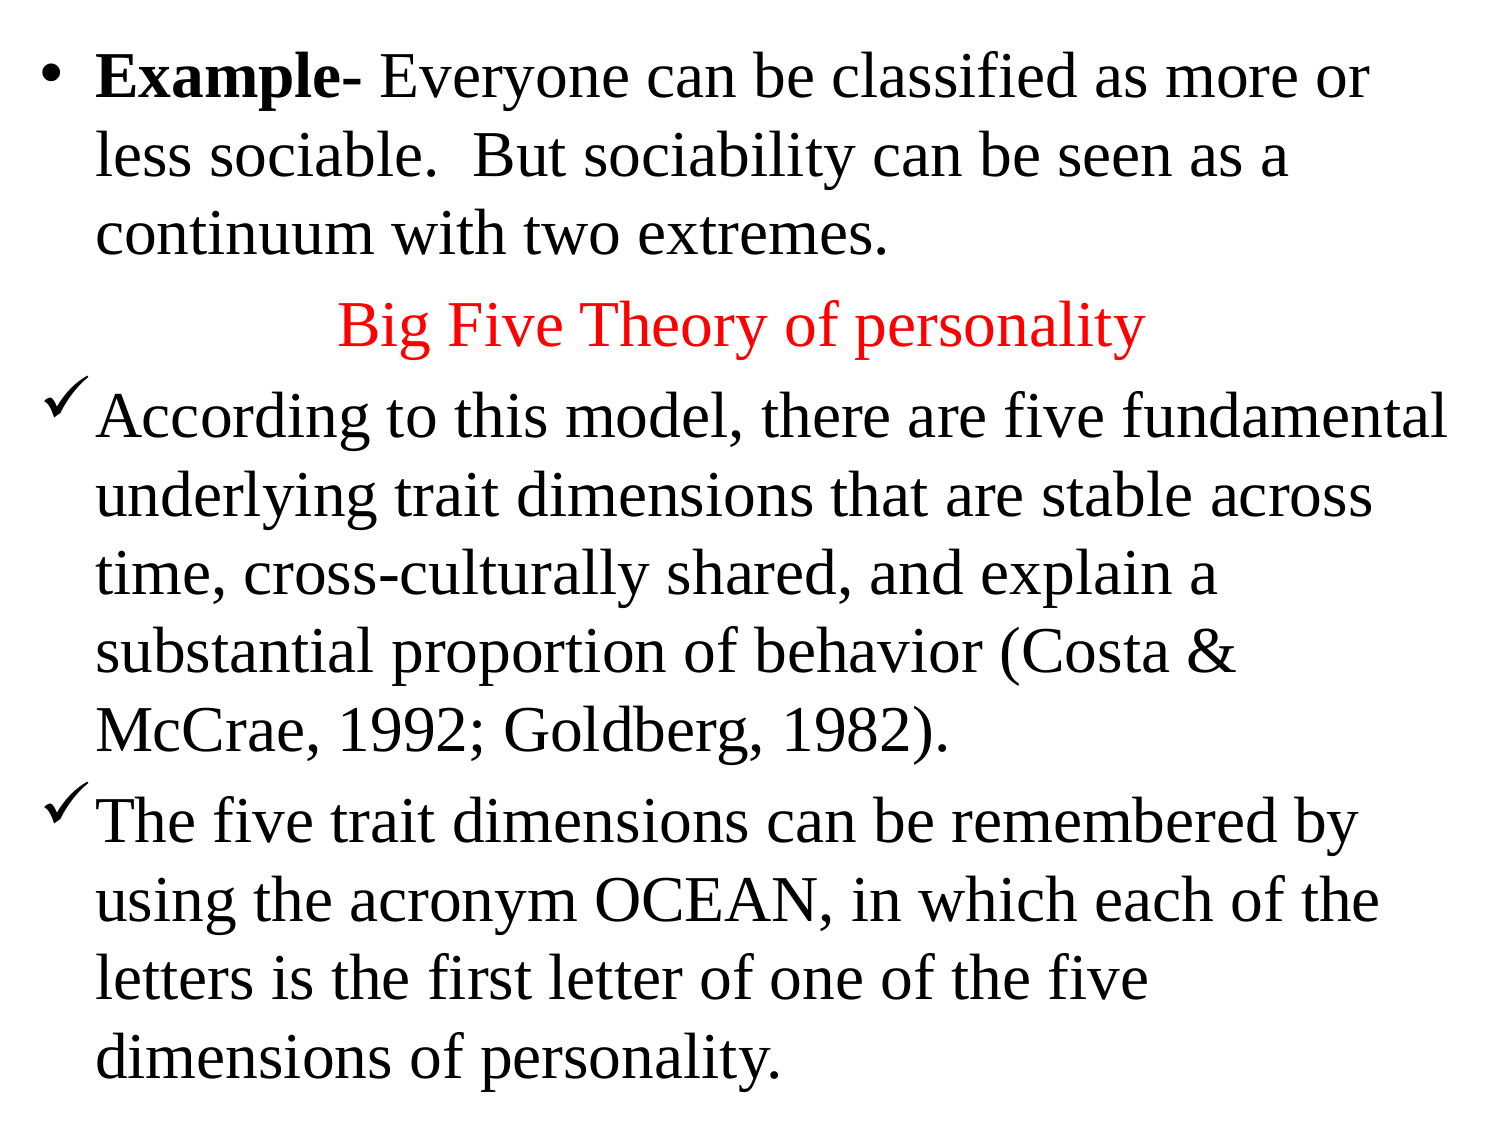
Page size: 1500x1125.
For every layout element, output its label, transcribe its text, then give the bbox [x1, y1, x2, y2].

list Example- Everyone can be classified as more or less sociable. But sociability can be seen as a continuum with two extremes. Big Five Theory of personality According to this model, there are five fundamental underlying trait dimensions that are stable across time, cross-culturally shared, and explain a substantial proportion of behavior (Costa & McCrae, 1992; Goldberg, 1982). The five trait dimensions can be remembered by using the acronym OCEAN, in which each of the letters is the first letter of one of the five dimensions of personality. [24, 24, 1475, 1100]
